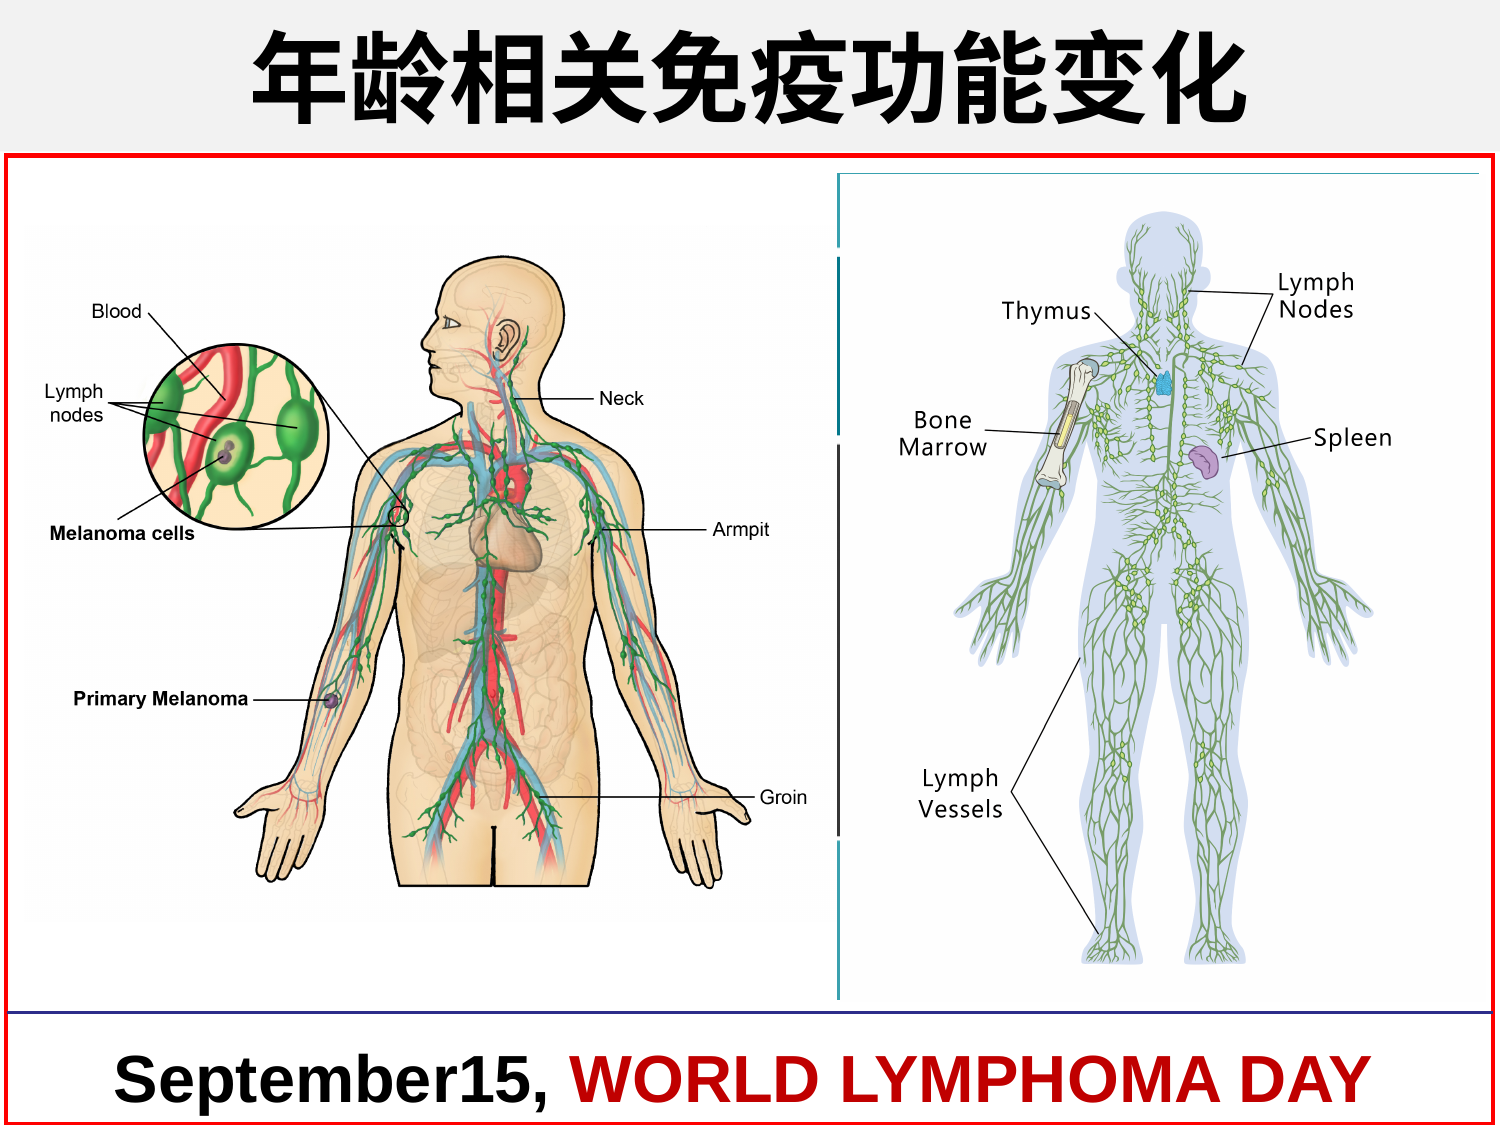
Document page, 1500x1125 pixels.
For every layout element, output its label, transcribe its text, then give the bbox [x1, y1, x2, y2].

text_box 年龄相关免疫功能变化 [0, 0, 1500, 152]
text_box September15, WORLD LYMPHOMA DAY [50, 1004, 1438, 1011]
text_box [5, 155, 1494, 1124]
picture [24, 173, 1486, 1002]
text_box September15, WORLD LYMPHOMA DAY [50, 1014, 1438, 1100]
